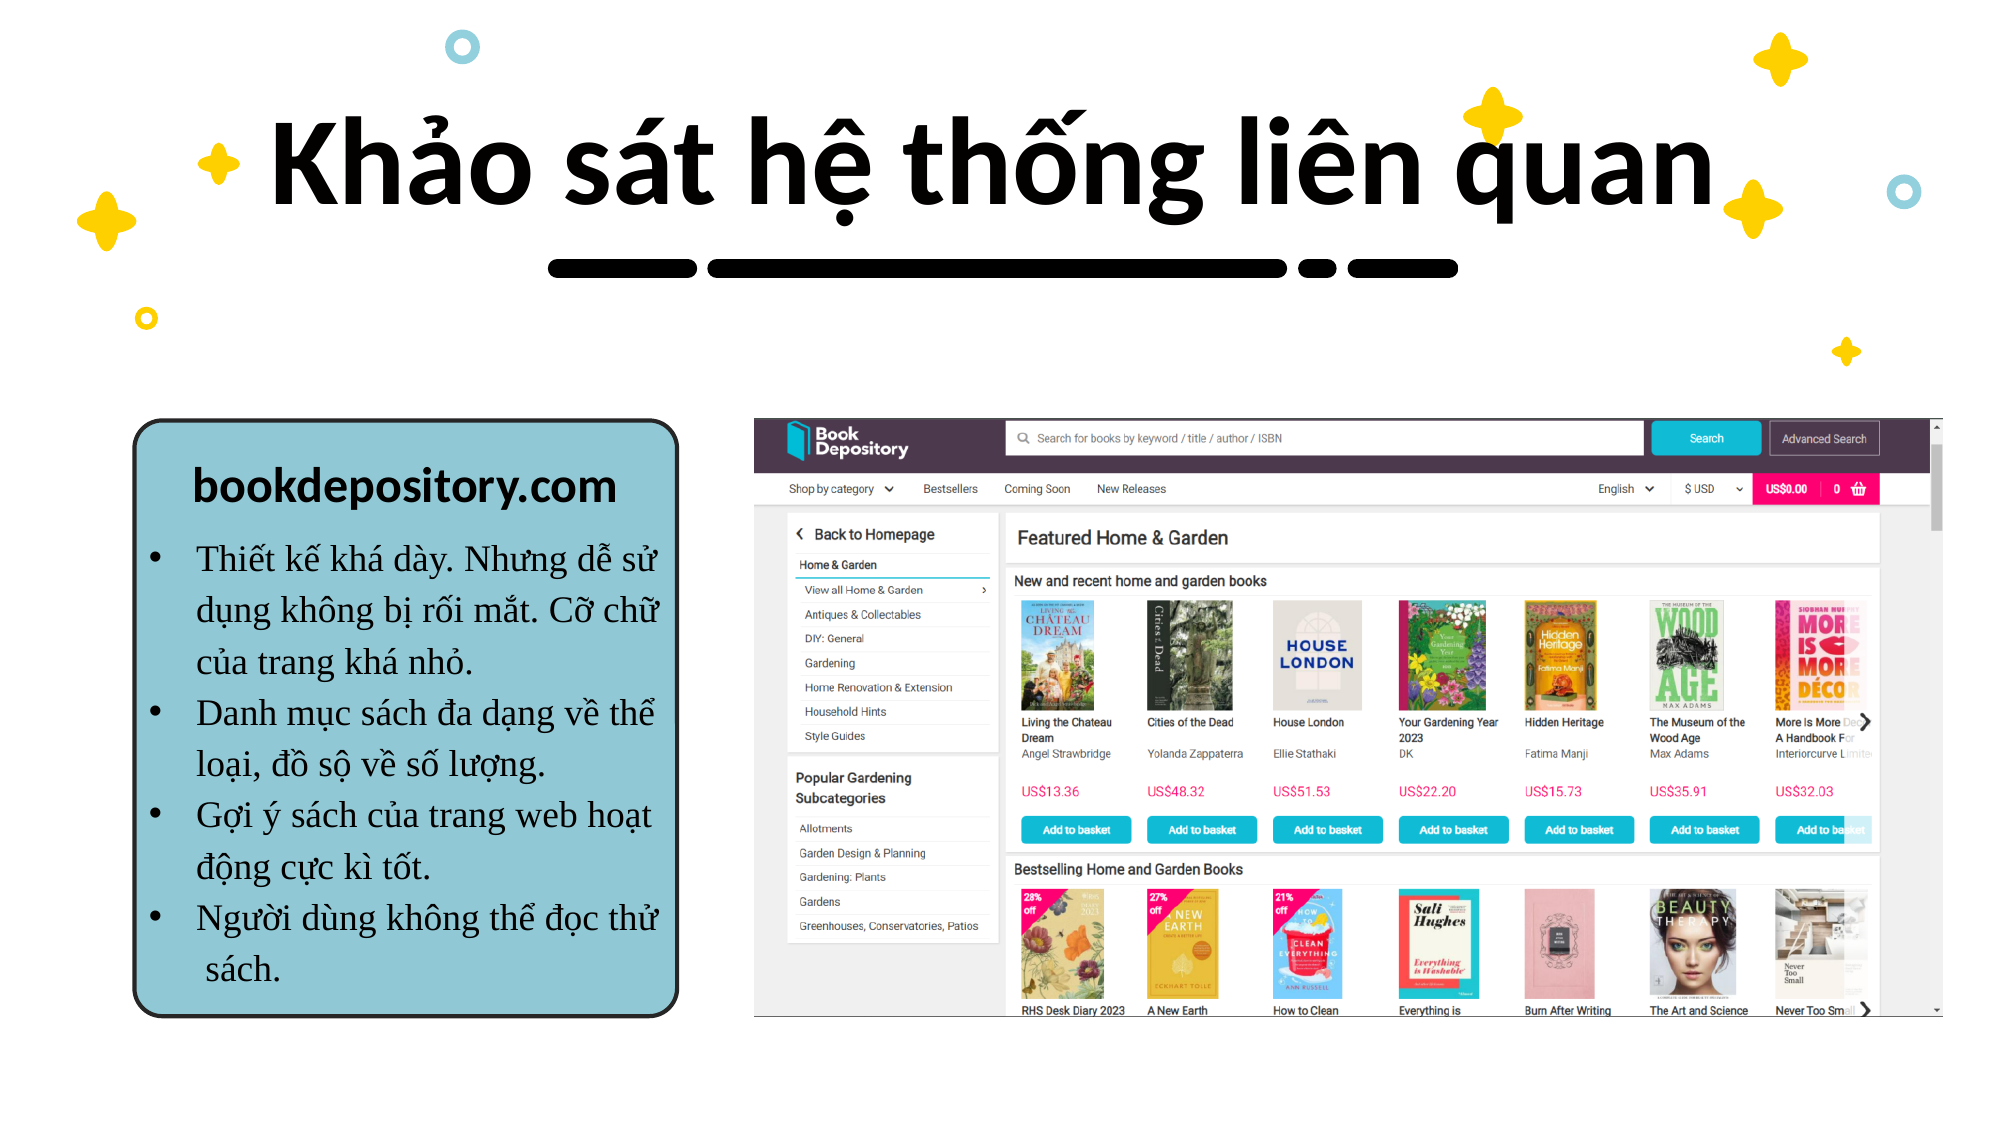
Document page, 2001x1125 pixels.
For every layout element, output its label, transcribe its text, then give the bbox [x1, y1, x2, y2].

text_box Thiết kế khá dày. Nhưng dễ sử dụng không bị rối mắt. Cỡ chữ của trang khá nhỏ. Danh mục sách đa dạng về thể loại, đồ sộ về số lượng. Gợi ý sách của trang web hoạt động cực kì tốt. Người dùng không thể đọc thử sách. [134, 520, 677, 1037]
text_box Khảo sát hệ thống liên quan [557, 71, 1538, 237]
text_box [133, 419, 679, 997]
picture [754, 0, 1943, 1017]
text_box bookdepository.com [134, 444, 677, 520]
picture [76, 29, 1458, 375]
